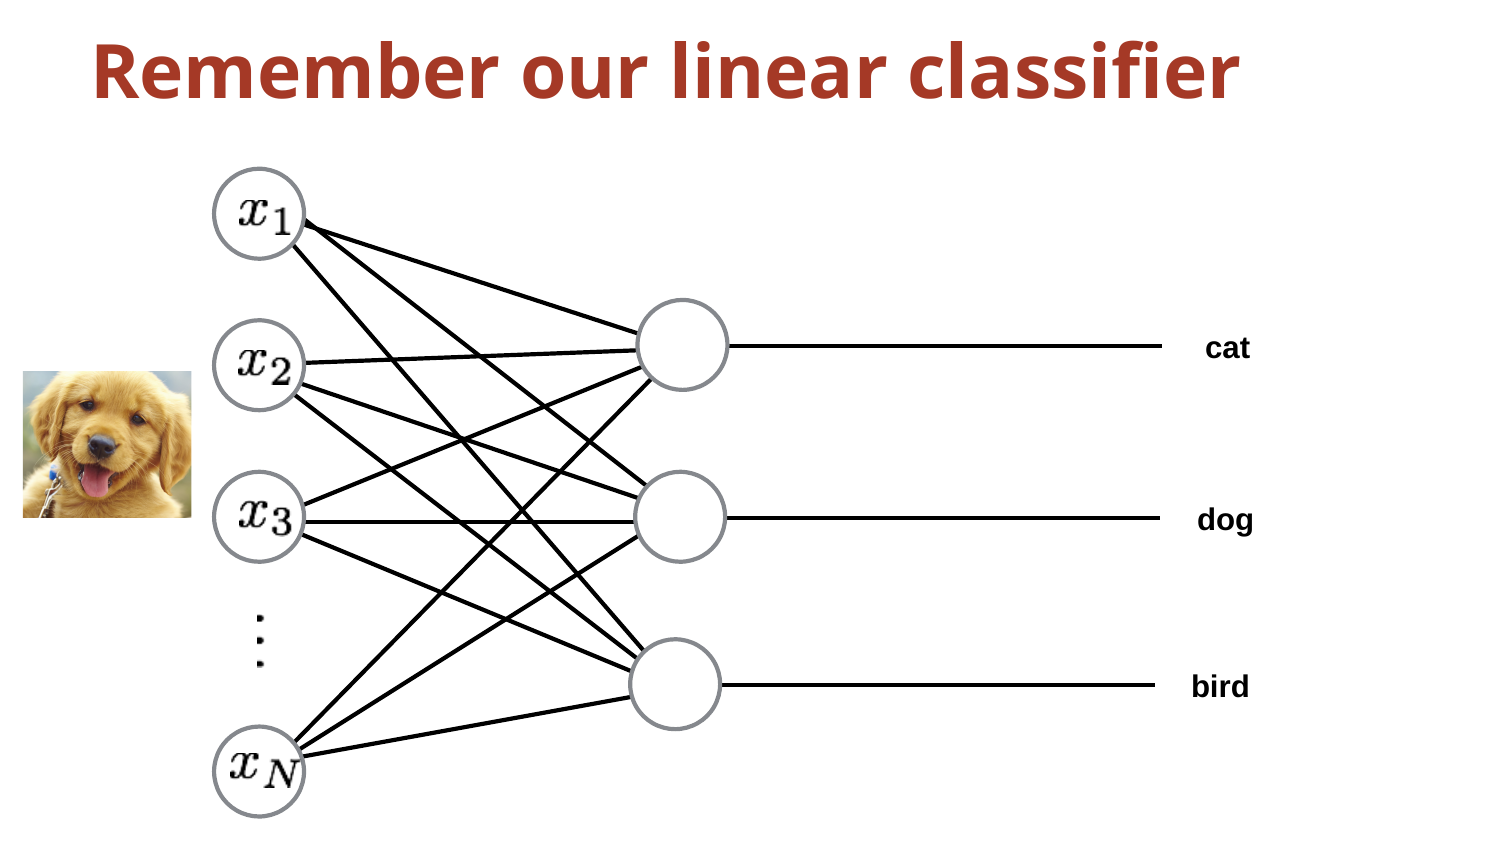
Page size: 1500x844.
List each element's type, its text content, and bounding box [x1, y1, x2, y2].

text_box cat [1198, 320, 1257, 371]
picture [239, 500, 293, 537]
text_box [214, 320, 305, 411]
picture [238, 350, 292, 386]
picture [22, 371, 192, 518]
text_box bird [1184, 660, 1257, 711]
picture [230, 753, 302, 789]
title Remember our linear classifier [75, 24, 1425, 113]
text_box dog [1190, 492, 1261, 543]
text_box [630, 639, 721, 730]
text_box [637, 299, 728, 390]
picture [239, 200, 292, 235]
text_box [214, 471, 305, 562]
picture [257, 614, 266, 668]
text_box [635, 471, 726, 562]
text_box [214, 168, 305, 259]
text_box [214, 726, 301, 817]
